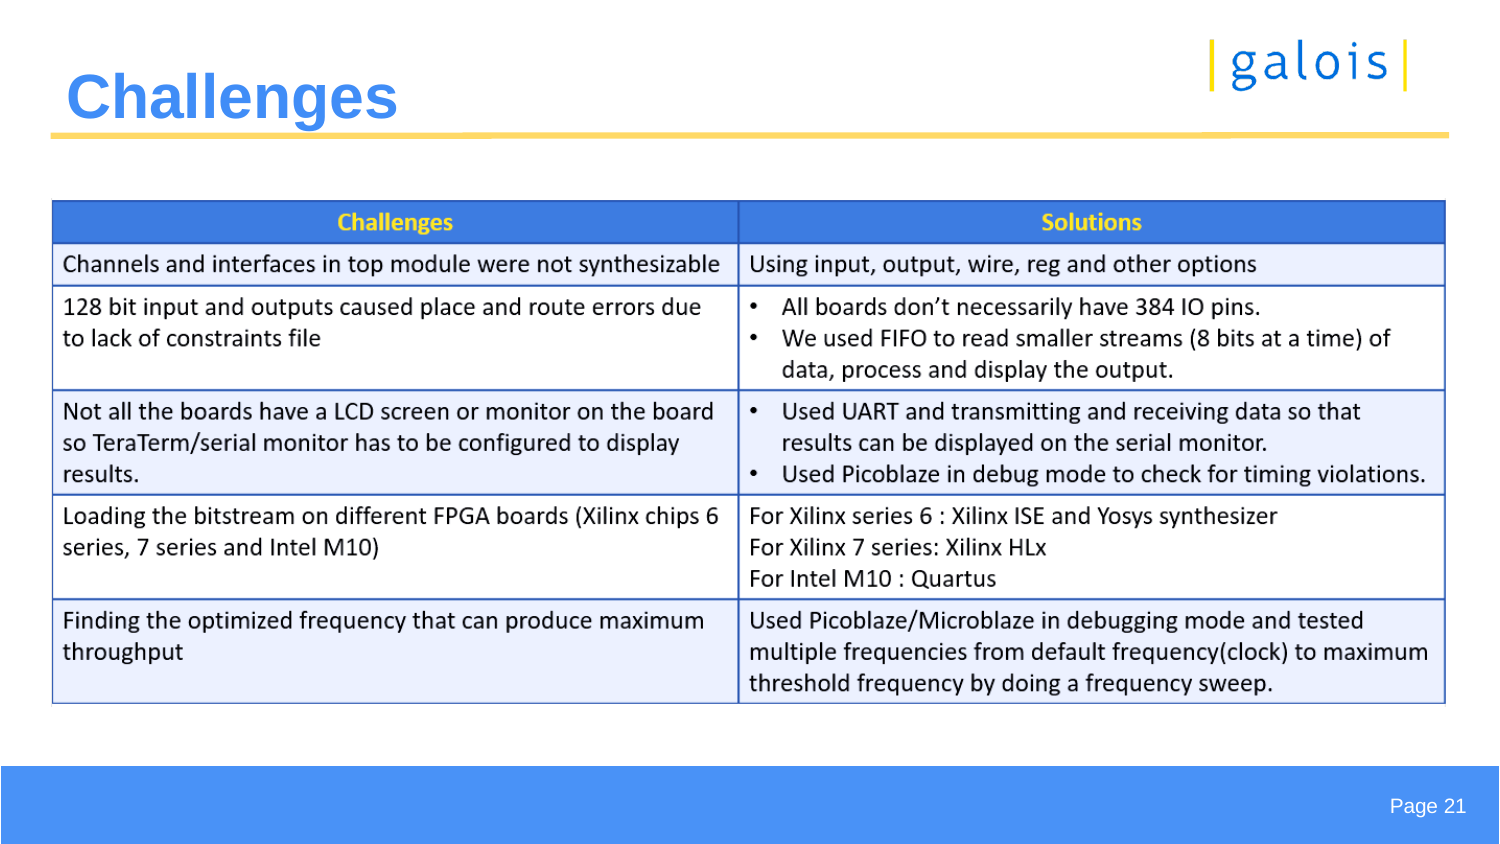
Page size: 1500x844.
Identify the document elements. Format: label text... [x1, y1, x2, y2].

picture [1172, 0, 1450, 136]
title Challenges [51, 41, 1167, 132]
slide_number Page ‹#› [1367, 773, 1482, 838]
picture [50, 197, 1450, 707]
text_box [0, 764, 1500, 844]
